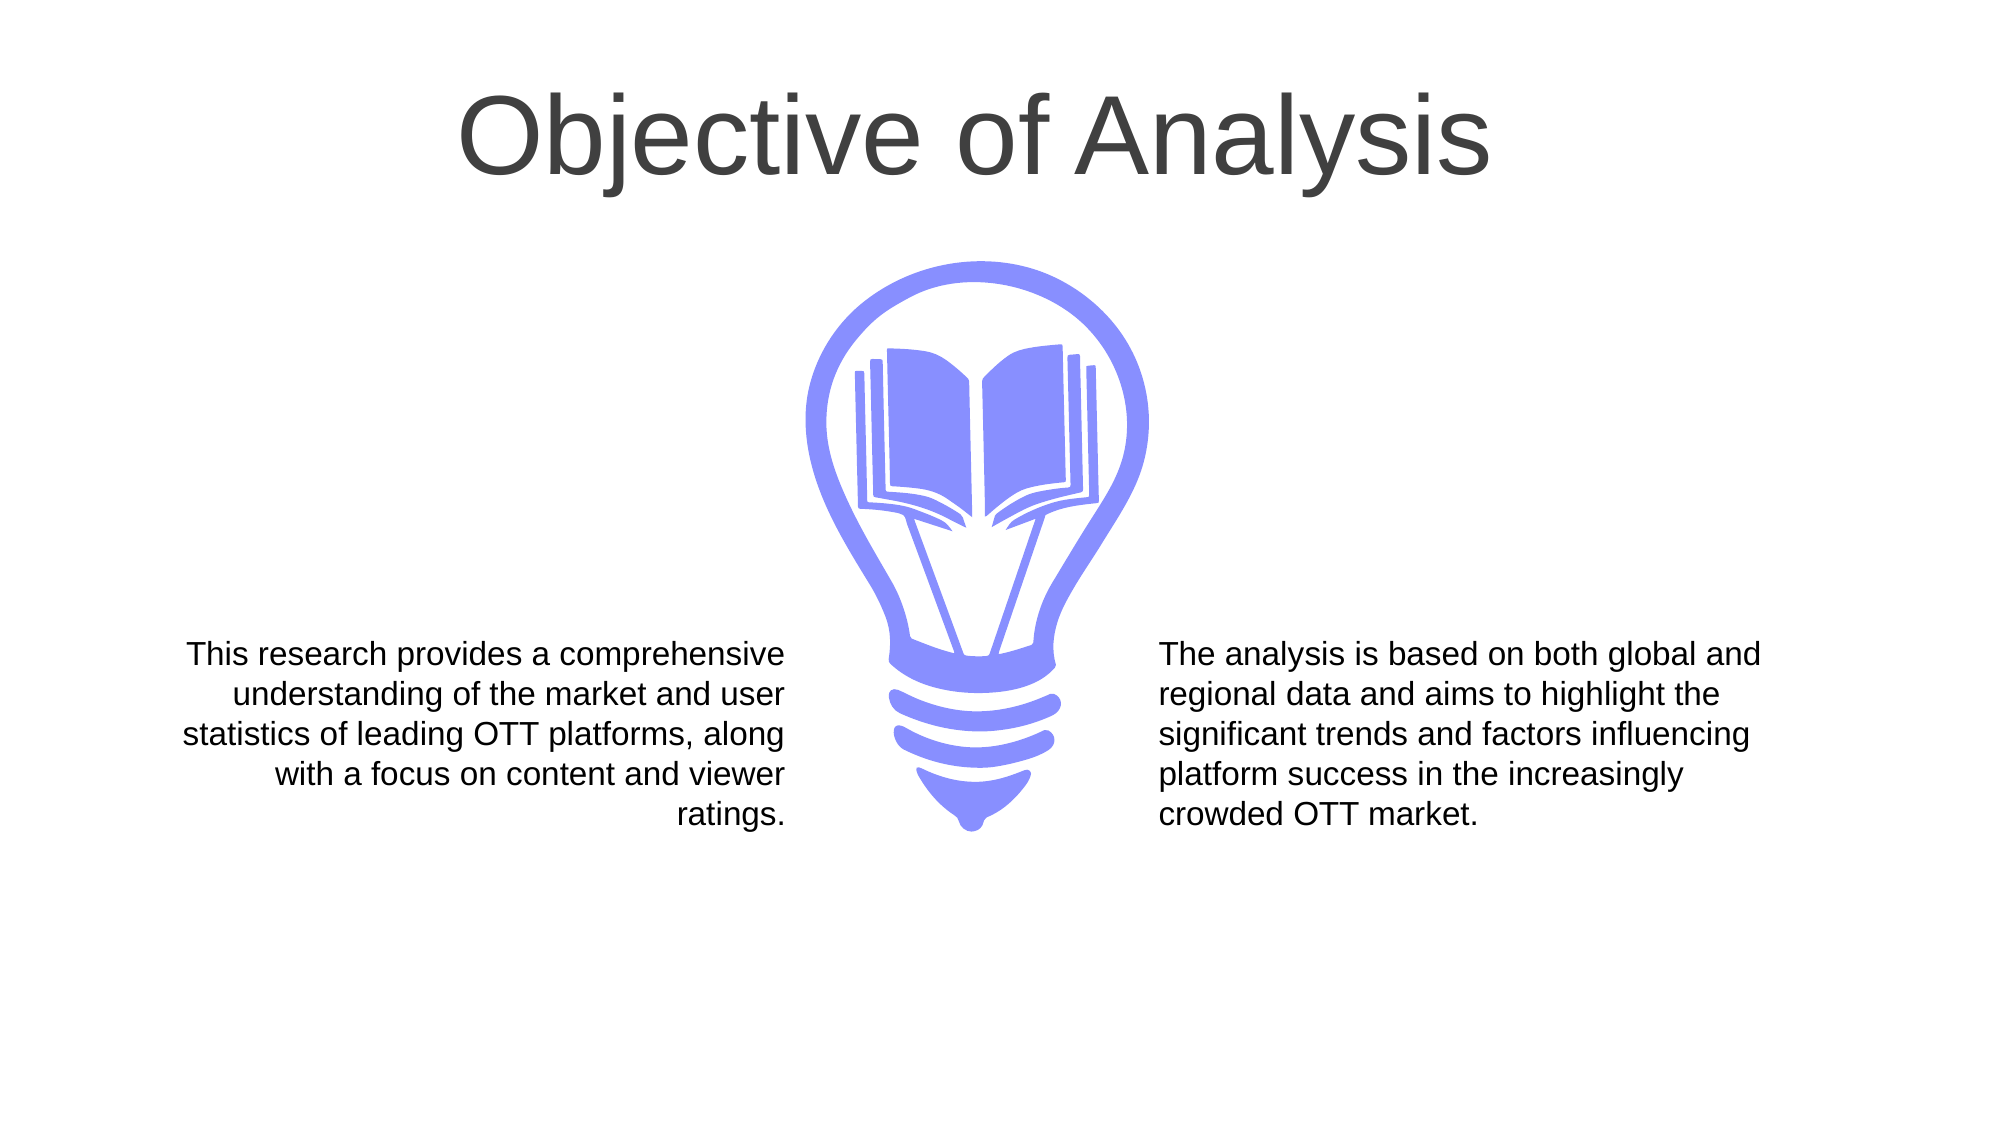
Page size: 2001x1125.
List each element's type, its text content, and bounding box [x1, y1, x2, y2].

list Objective of Analysis [25, 79, 1925, 198]
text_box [805, 261, 1149, 624]
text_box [162, 624, 1783, 842]
